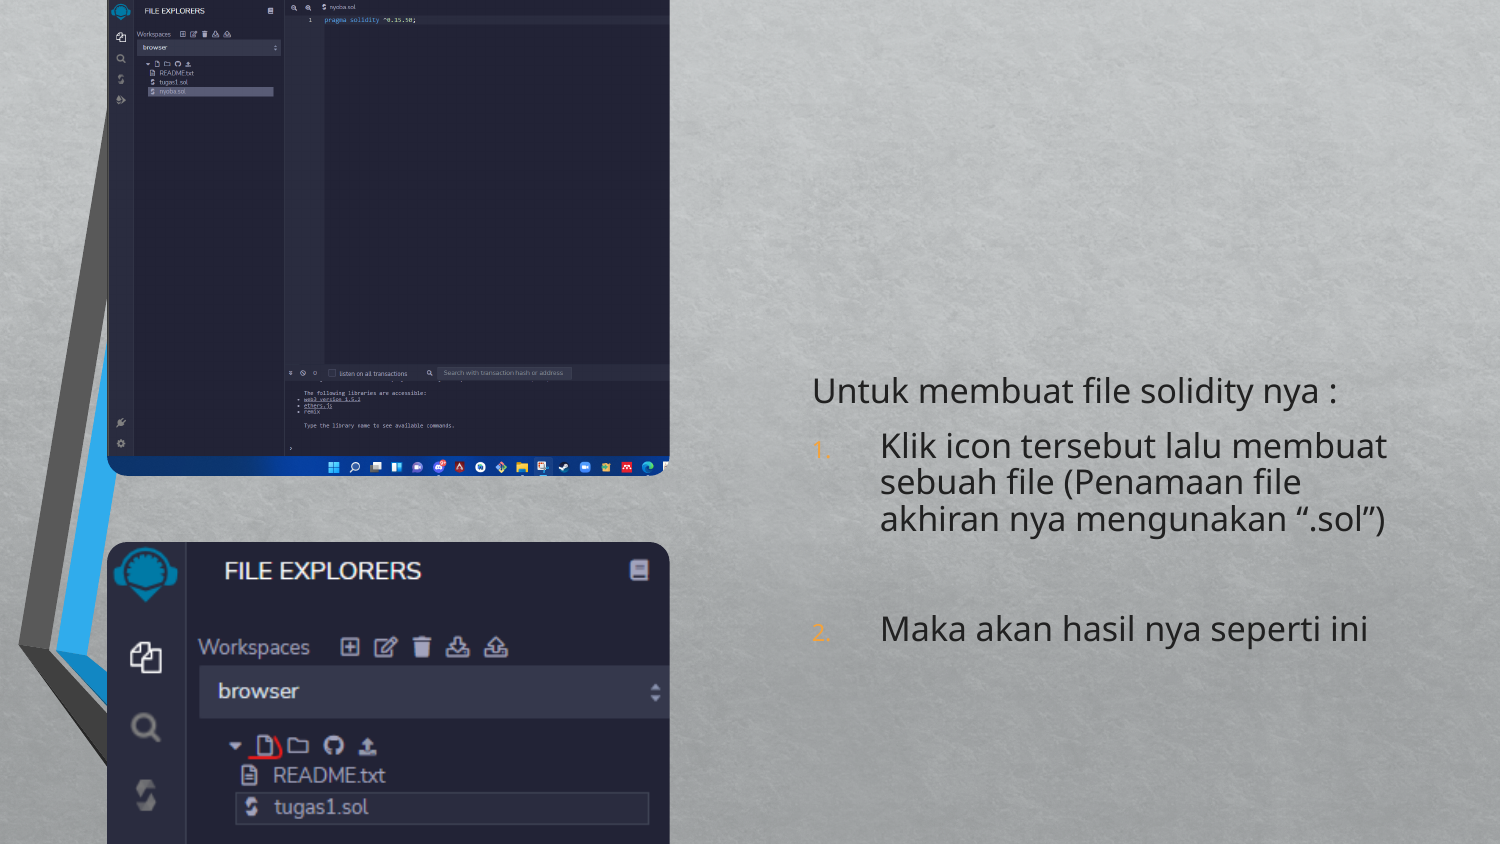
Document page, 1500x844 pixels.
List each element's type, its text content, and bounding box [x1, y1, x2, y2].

picture [106, 0, 670, 477]
picture [106, 541, 670, 844]
text_box [907, 152, 1500, 844]
text_box Untuk membuat file solidity nya : Klik icon tersebut lalu membuat sebuah file (Penamaan file akhiran nya mengunakan “.sol”) Maka akan hasil nya seperti ini [796, 366, 907, 703]
